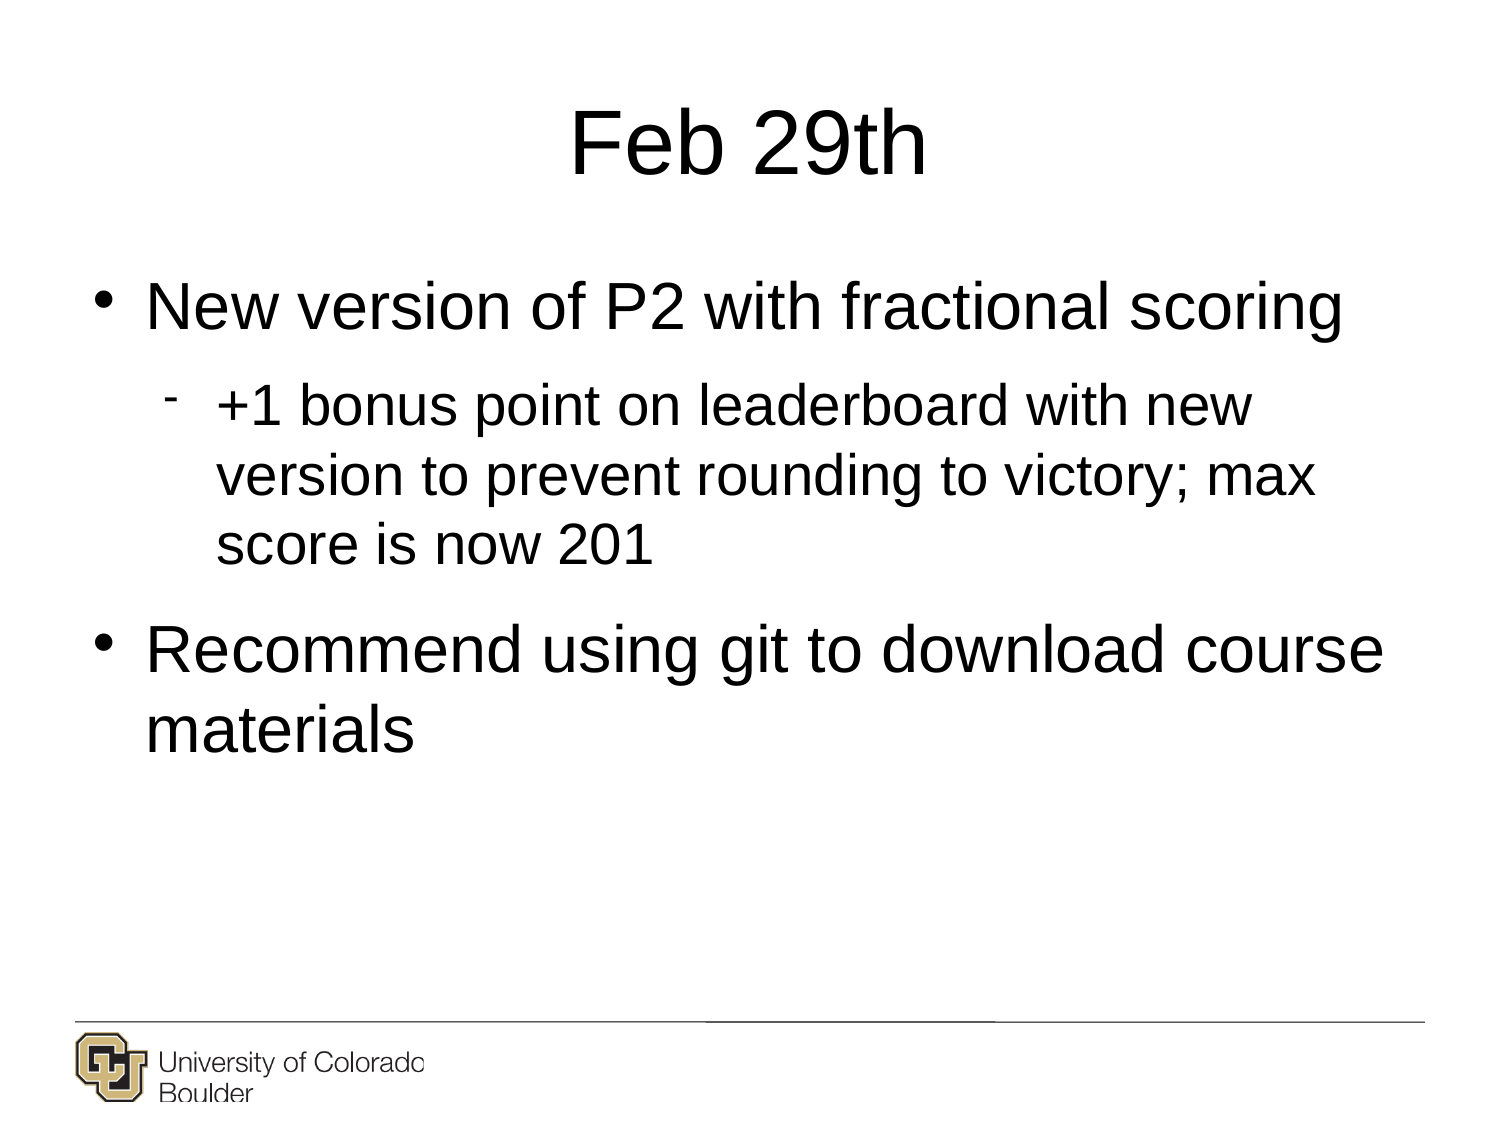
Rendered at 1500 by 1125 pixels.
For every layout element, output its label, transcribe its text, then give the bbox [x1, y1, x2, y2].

title Feb 29th [75, 44, 1425, 232]
list New version of P2 with fractional scoring +1 bonus point on leaderboard with new version to prevent rounding to victory; max score is now 201 Recommend using git to download course materials [75, 263, 1425, 915]
